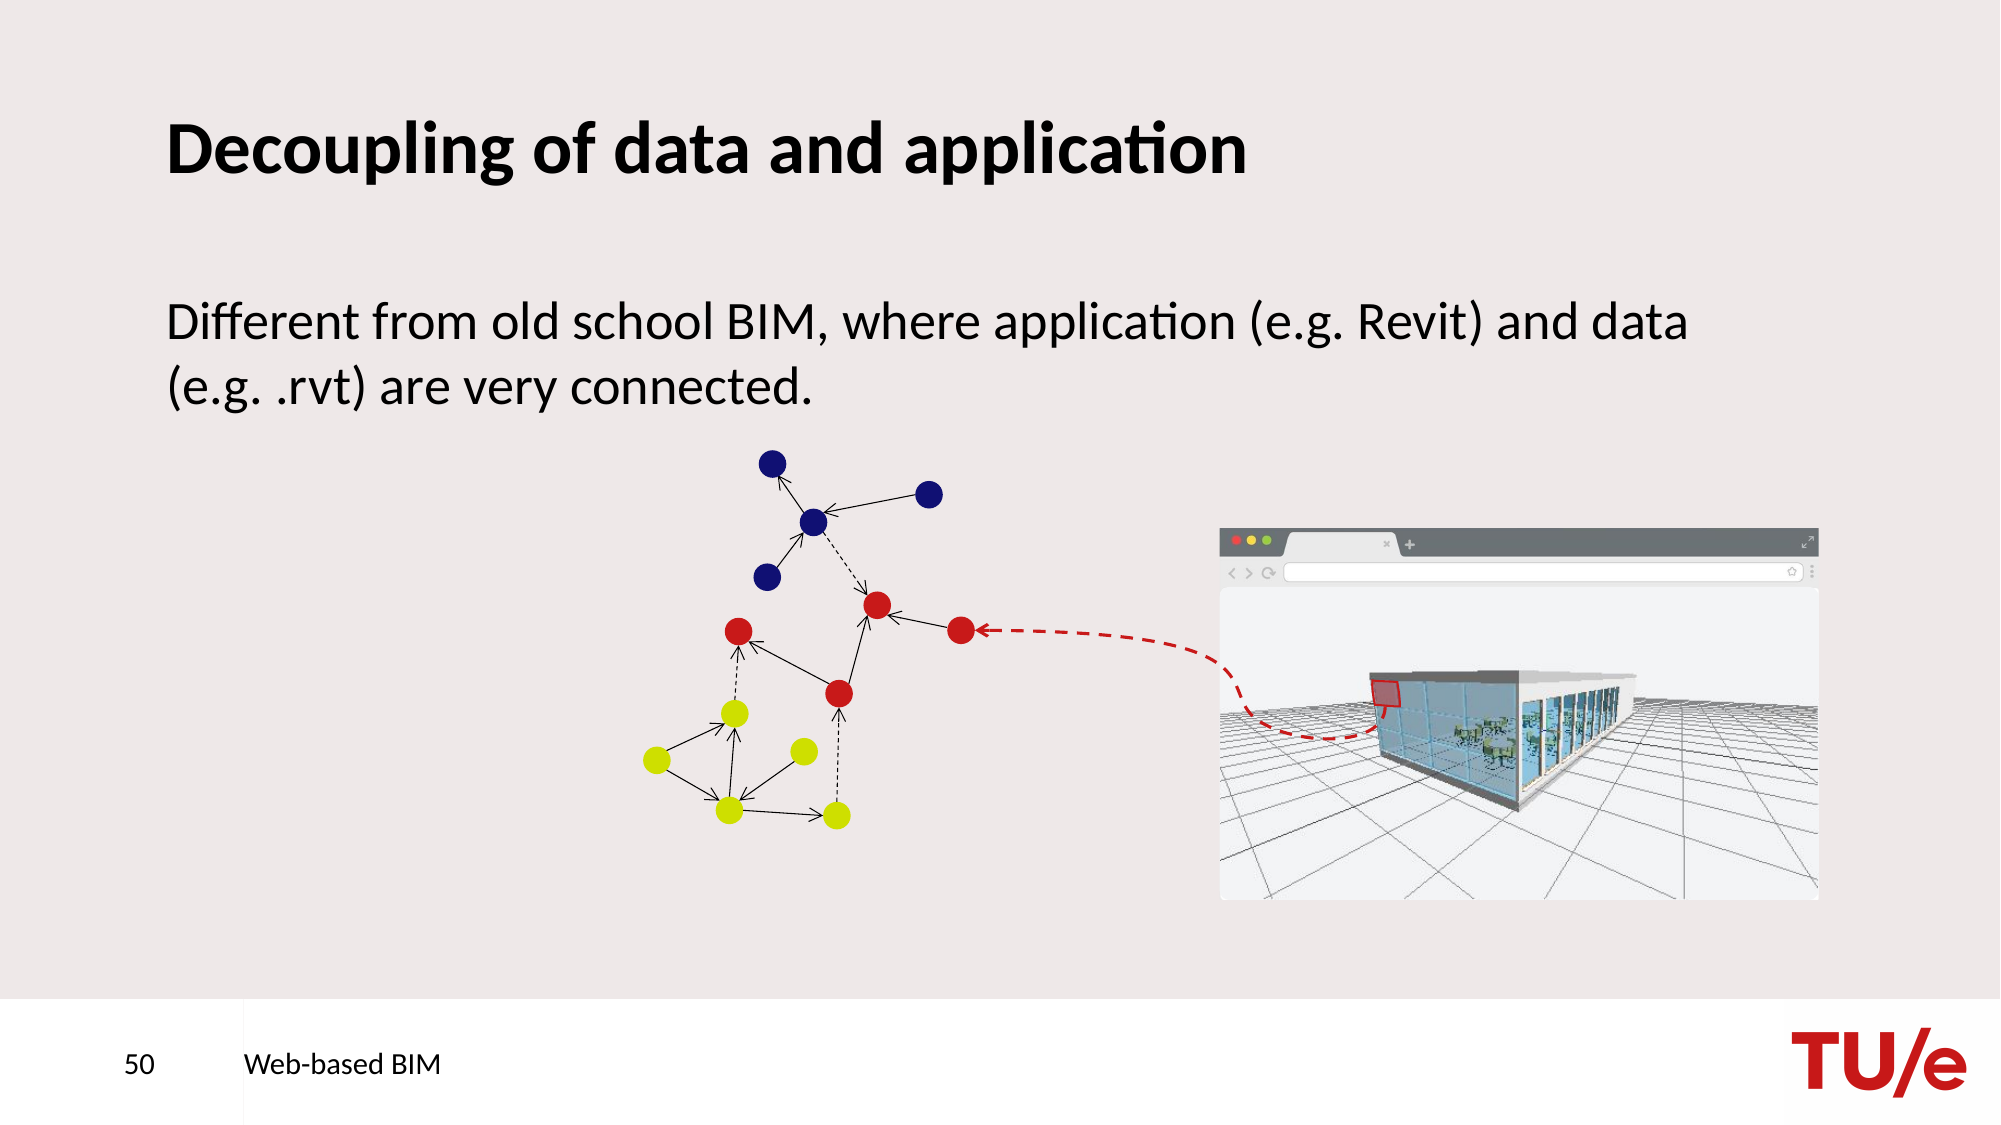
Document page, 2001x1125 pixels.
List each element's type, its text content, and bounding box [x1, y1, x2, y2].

list Different from old school BIM, where application (e.g. Revit) and data (e.g. .rvt) are very connected. [165, 285, 1819, 925]
picture [1784, 999, 2000, 1125]
footer Web-based BIM [244, 999, 1784, 1125]
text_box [739, 761, 795, 801]
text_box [823, 494, 916, 513]
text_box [666, 723, 726, 751]
text_box [822, 800, 852, 831]
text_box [886, 614, 947, 628]
text_box [642, 745, 672, 776]
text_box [666, 770, 720, 801]
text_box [836, 707, 840, 802]
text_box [734, 645, 739, 700]
text_box [862, 590, 893, 621]
text_box [789, 736, 820, 767]
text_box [743, 810, 824, 816]
text_box [714, 795, 745, 826]
text_box [914, 479, 944, 510]
slide_number 50 [0, 999, 244, 1125]
text_box [757, 449, 788, 479]
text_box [823, 532, 868, 596]
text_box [748, 641, 830, 684]
text_box [723, 616, 754, 647]
text_box [752, 562, 783, 593]
text_box [946, 615, 976, 646]
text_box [848, 614, 868, 684]
title Decoupling of data and application [165, 113, 1819, 232]
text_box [729, 727, 735, 797]
picture [1219, 528, 1819, 900]
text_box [777, 475, 804, 513]
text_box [974, 630, 1374, 693]
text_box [777, 532, 804, 568]
text_box [824, 678, 854, 709]
text_box [798, 507, 829, 538]
text_box [720, 699, 750, 729]
